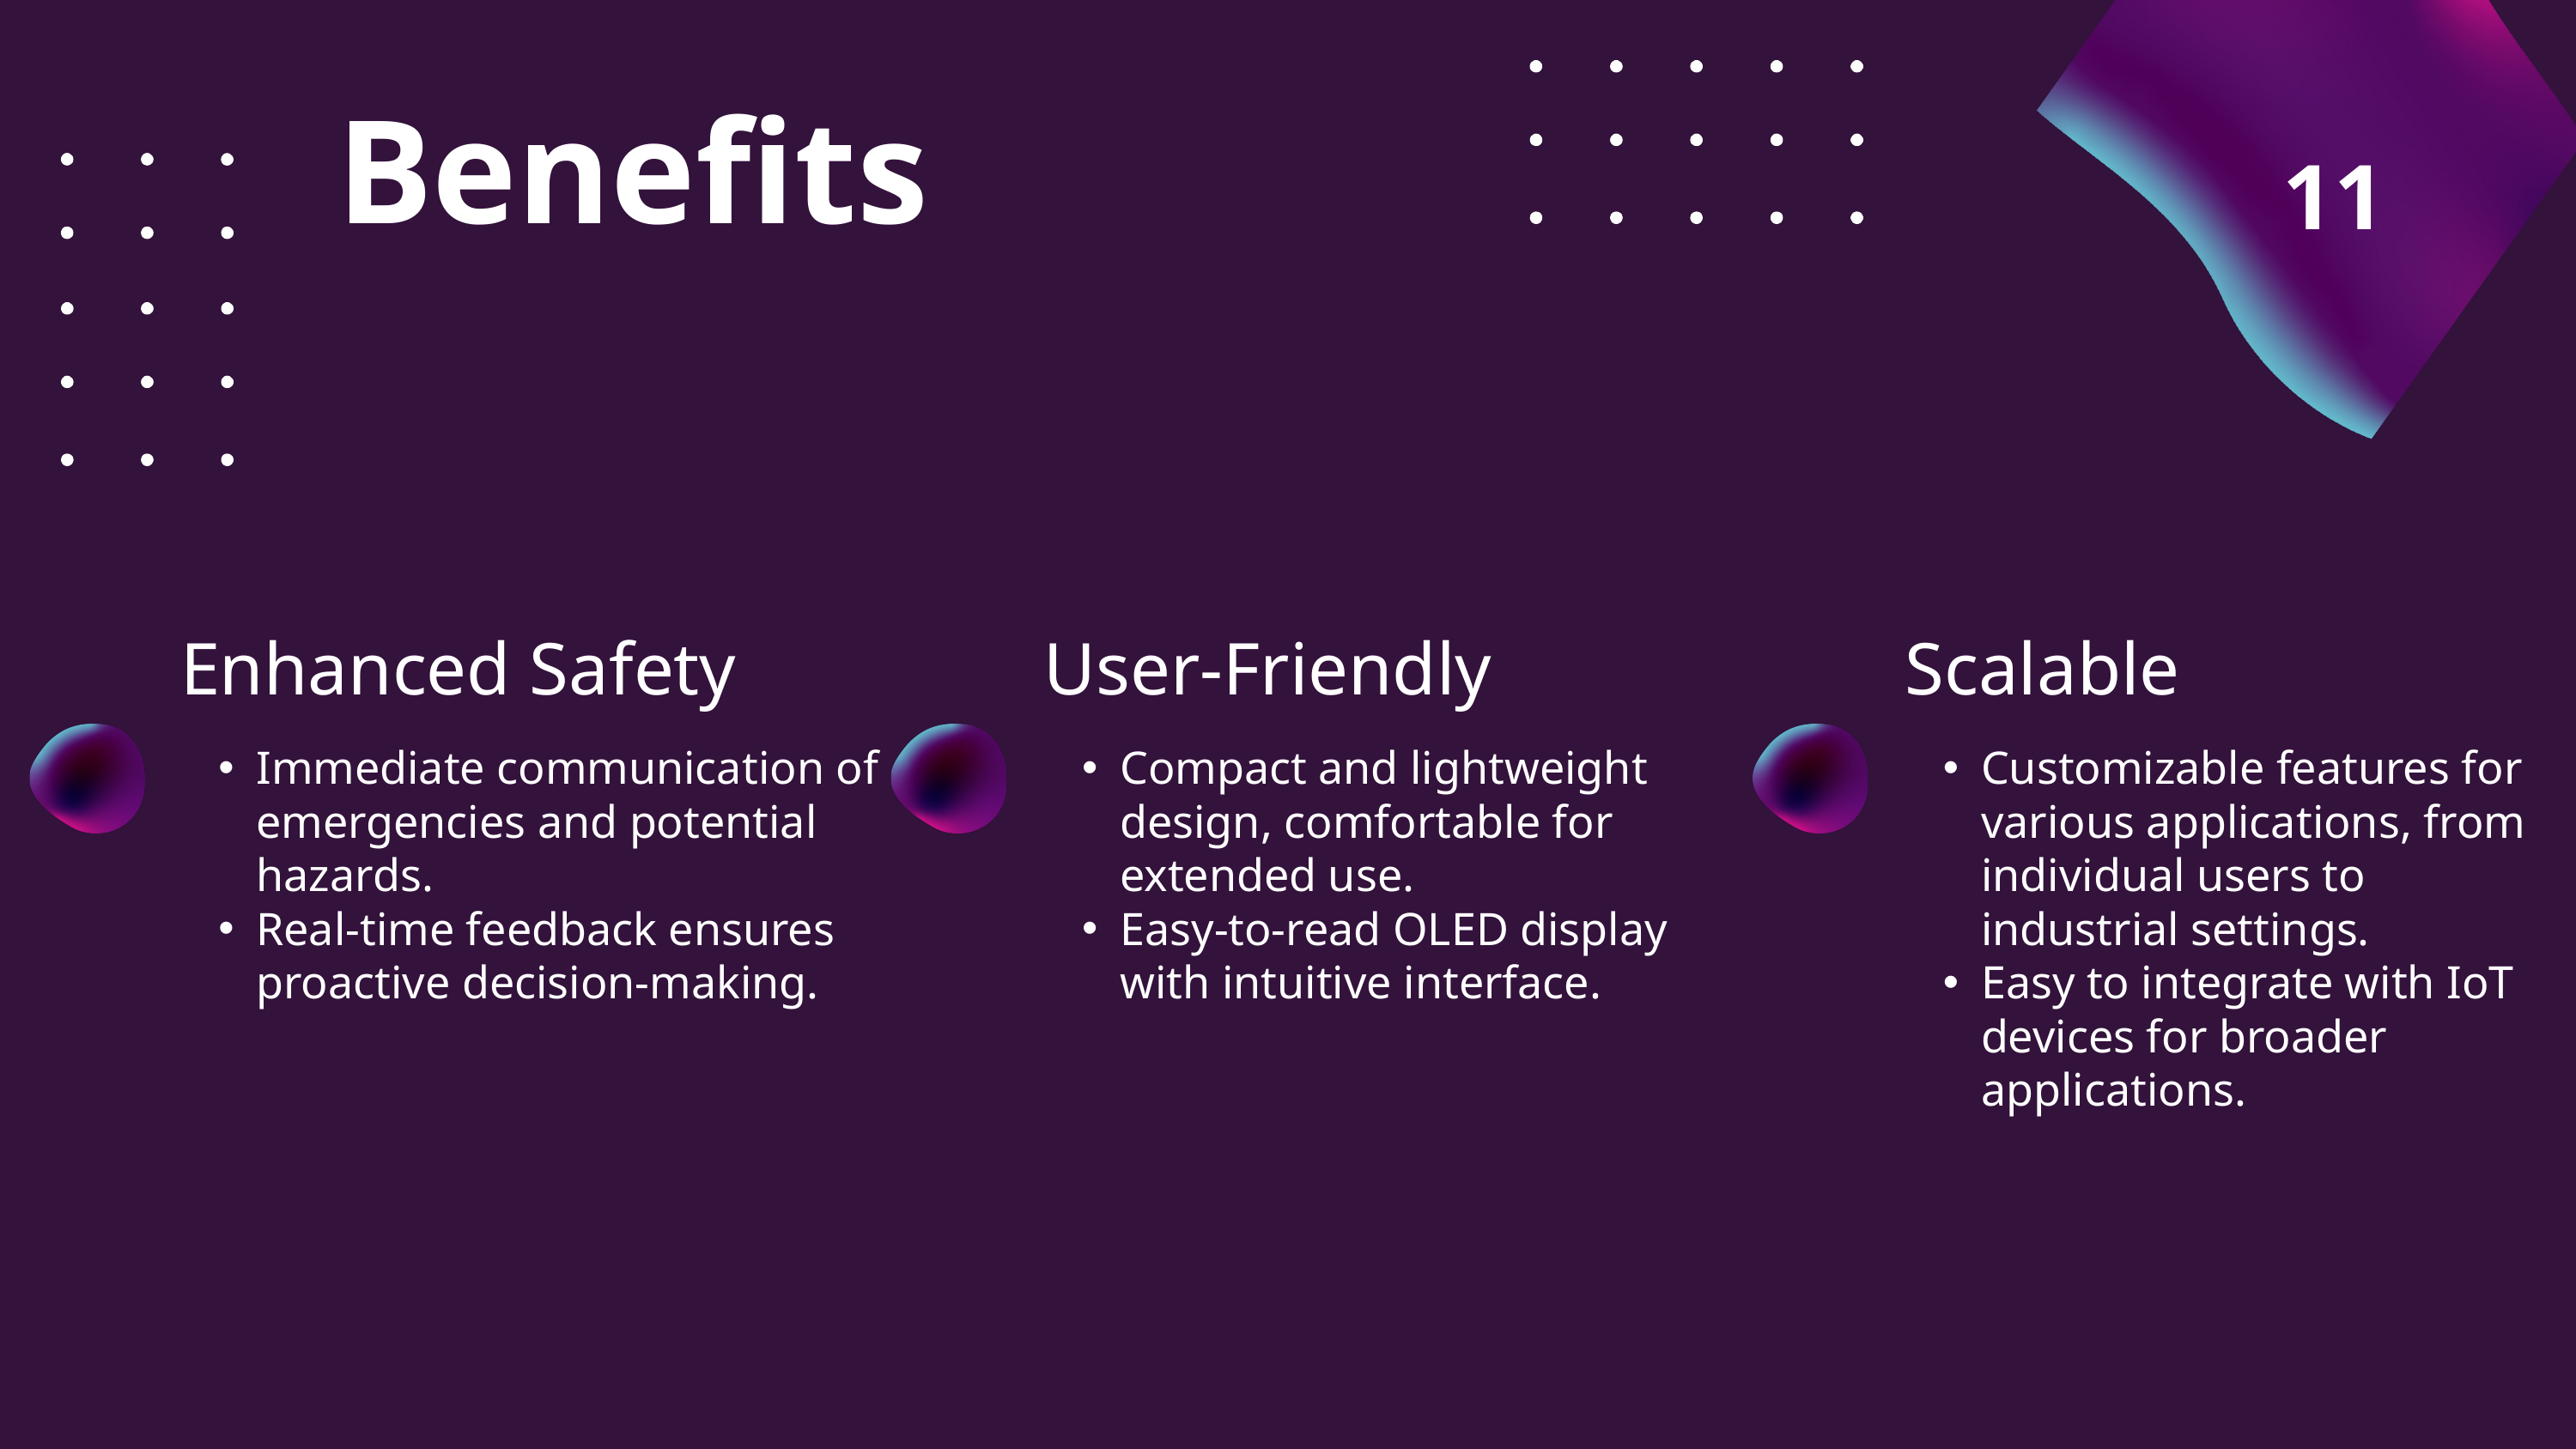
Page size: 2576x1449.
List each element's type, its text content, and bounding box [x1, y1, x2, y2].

text_box 11 [2262, 149, 2386, 248]
text_box Benefits [337, 94, 1405, 252]
text_box [909, 724, 1007, 834]
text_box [1043, 623, 1716, 1001]
text_box [0, 148, 239, 470]
text_box [29, 724, 145, 834]
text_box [1905, 623, 2576, 1106]
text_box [179, 623, 904, 1001]
text_box [1984, 0, 2576, 452]
text_box [1521, 0, 1868, 228]
text_box [1753, 724, 1868, 834]
